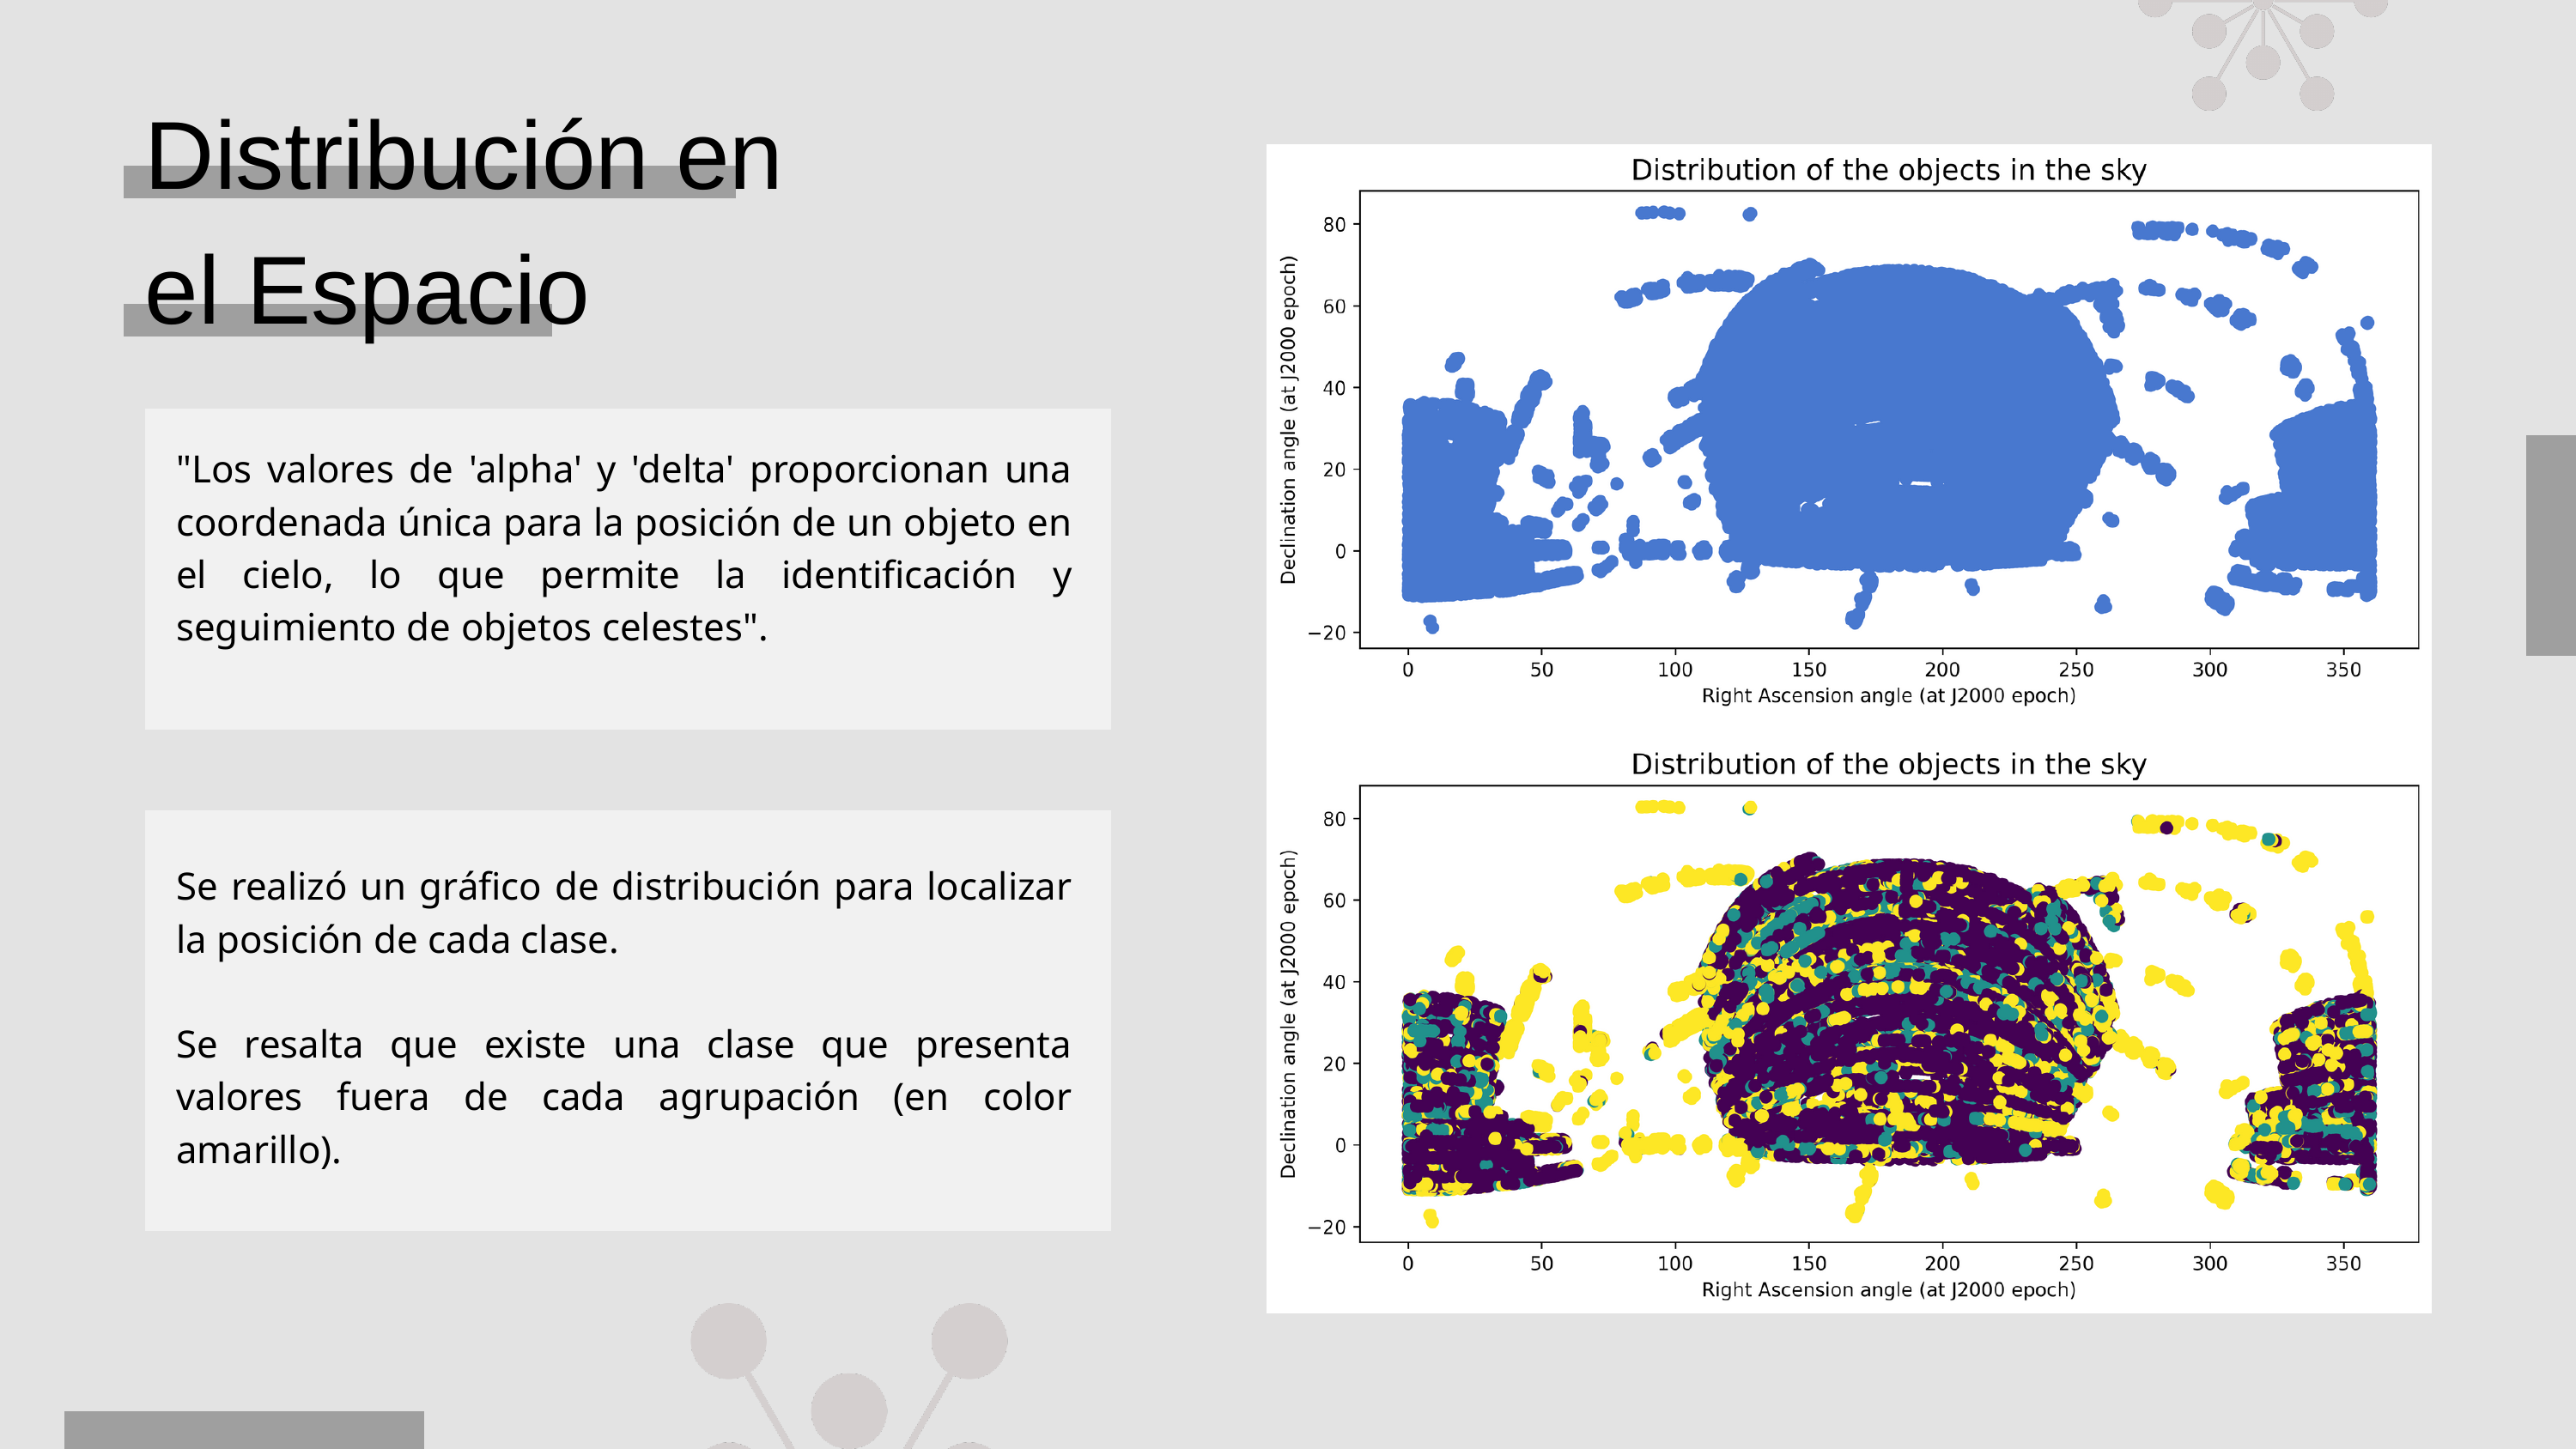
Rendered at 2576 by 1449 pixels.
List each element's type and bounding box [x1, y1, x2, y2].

text_box [124, 87, 870, 337]
text_box [64, 1410, 425, 1449]
picture [570, 1303, 1127, 1449]
picture [2137, 0, 2389, 111]
text_box [144, 409, 1112, 730]
text_box [144, 809, 1112, 1232]
text_box [2525, 434, 2576, 656]
picture [1266, 144, 2432, 1314]
